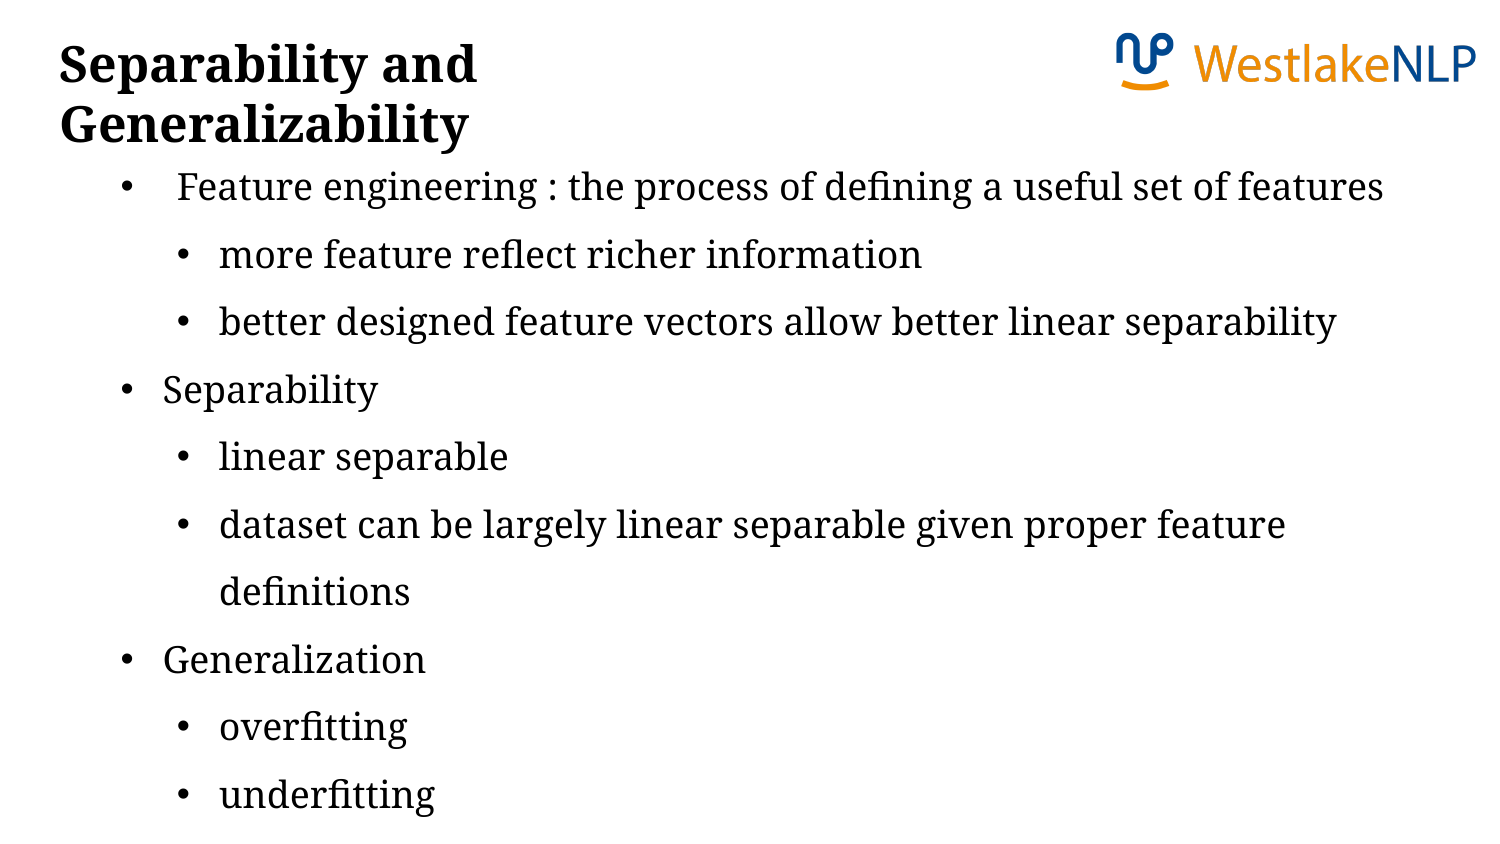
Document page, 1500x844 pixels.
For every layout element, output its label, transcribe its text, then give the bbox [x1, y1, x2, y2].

text_box Feature engineering : the process of defining a useful set of features more feature reflect richer information better designed feature vectors allow better linear separability Separability linear separable dataset can be largely linear separable given proper feature definitions Generalization overfitting underfitting [105, 133, 1467, 824]
picture [1094, 0, 1500, 127]
text_box Separability and Generalizability [44, 25, 872, 161]
